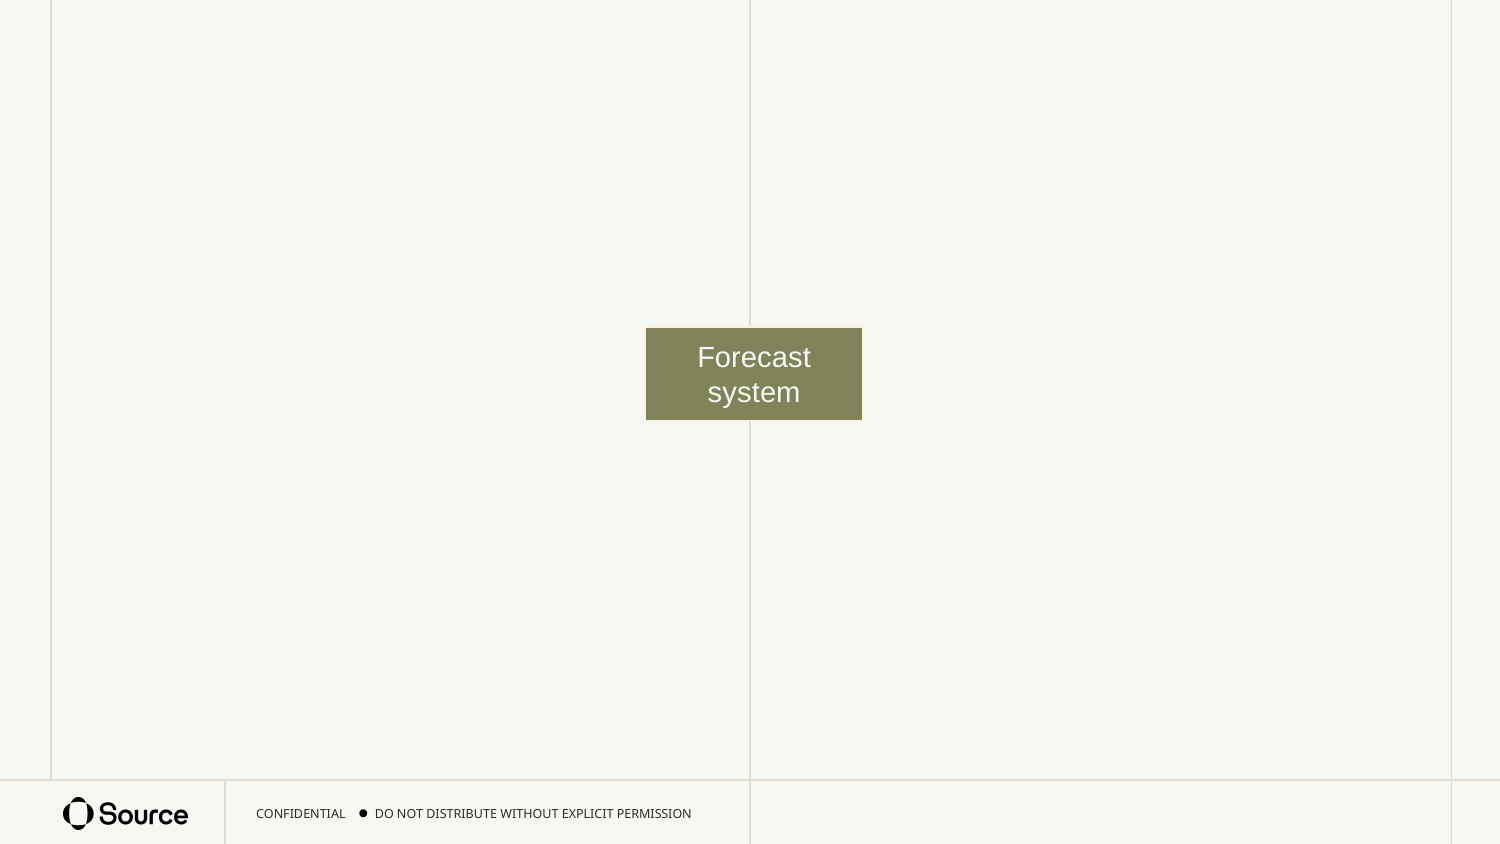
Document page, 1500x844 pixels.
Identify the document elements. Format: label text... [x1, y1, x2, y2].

picture [63, 797, 188, 830]
text_box Forecast system [641, 323, 868, 424]
